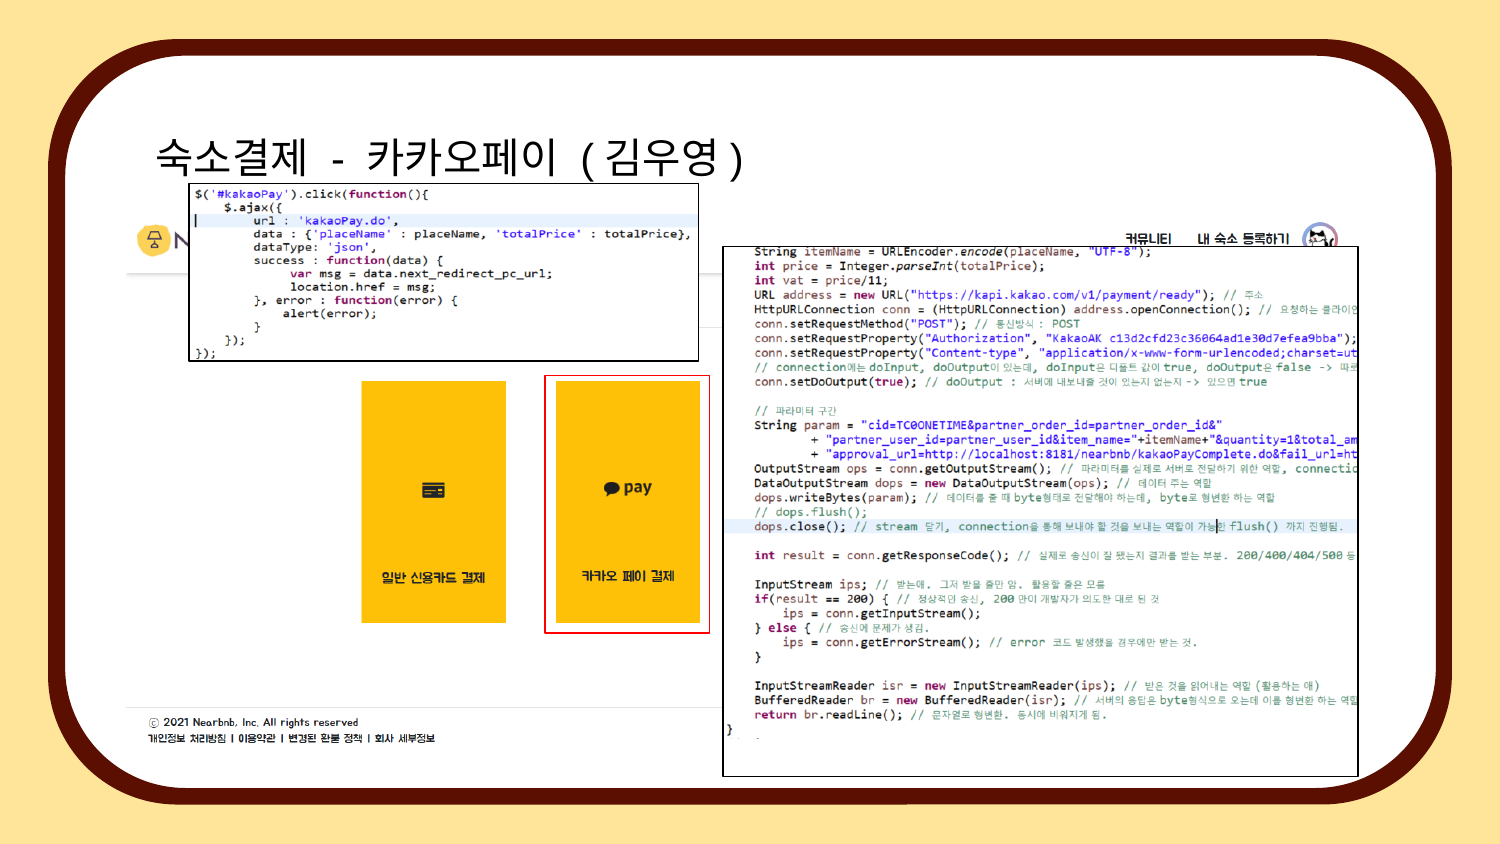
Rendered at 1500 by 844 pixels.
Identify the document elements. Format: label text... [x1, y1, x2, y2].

text_box 숙소결제 - 카카오페이 (김우영) [140, 117, 1391, 198]
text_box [126, 183, 1358, 777]
